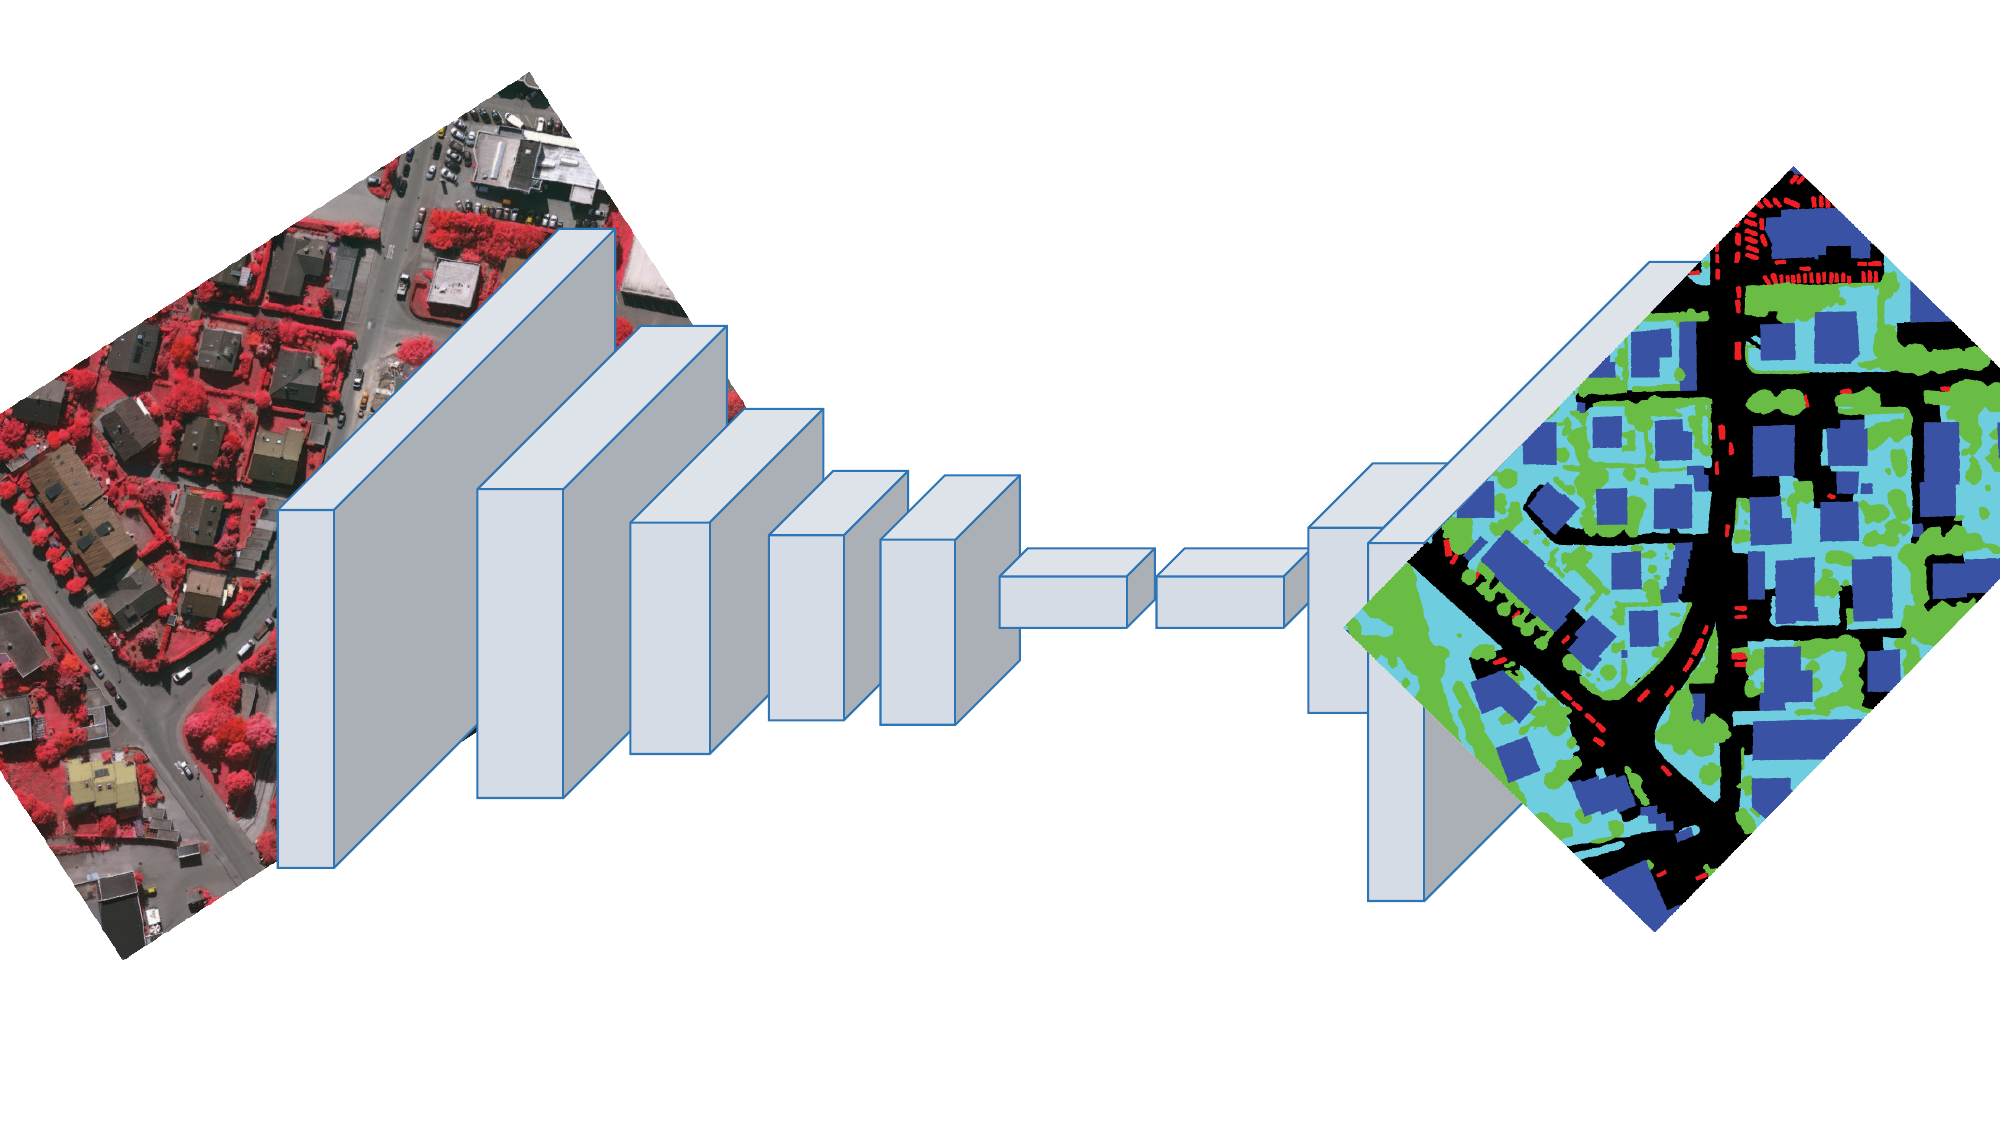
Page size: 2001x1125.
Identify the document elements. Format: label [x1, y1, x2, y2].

picture [1505, 167, 2000, 879]
text_box [277, 228, 1706, 901]
picture [1623, 901, 1685, 932]
picture [0, 73, 630, 959]
